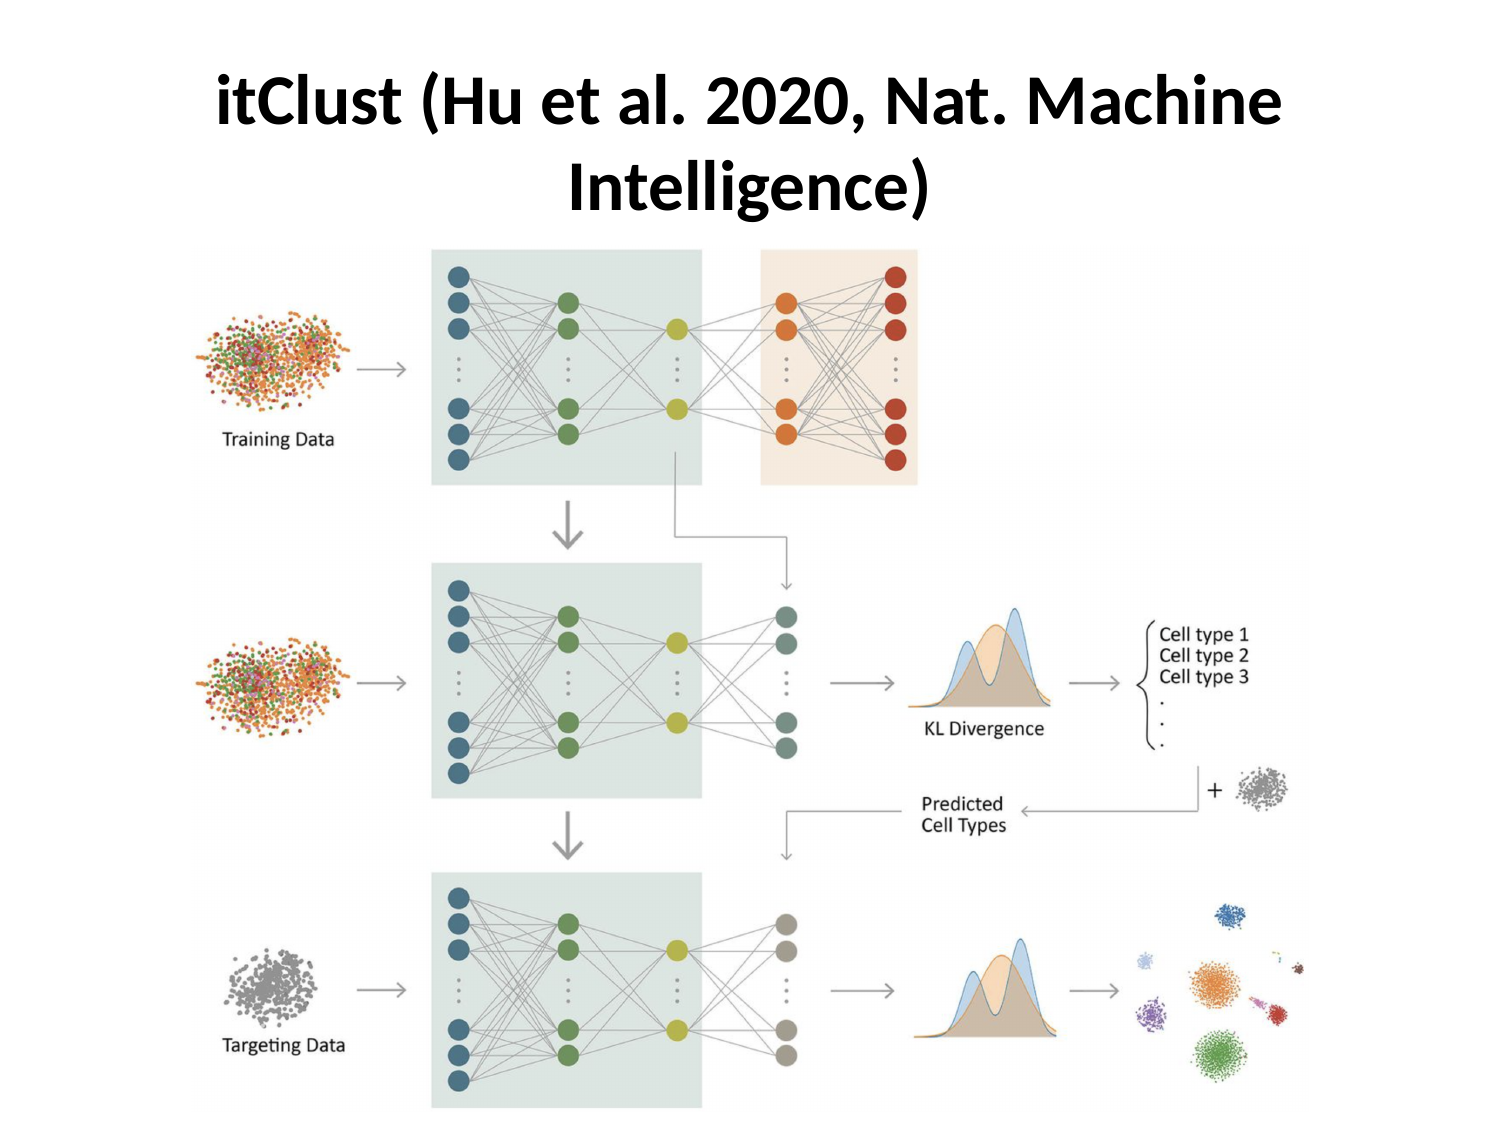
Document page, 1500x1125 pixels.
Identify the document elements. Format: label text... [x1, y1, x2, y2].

title itClust (Hu et al. 2020, Nat. Machine Intelligence) [75, 45, 1425, 233]
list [191, 244, 1309, 1112]
